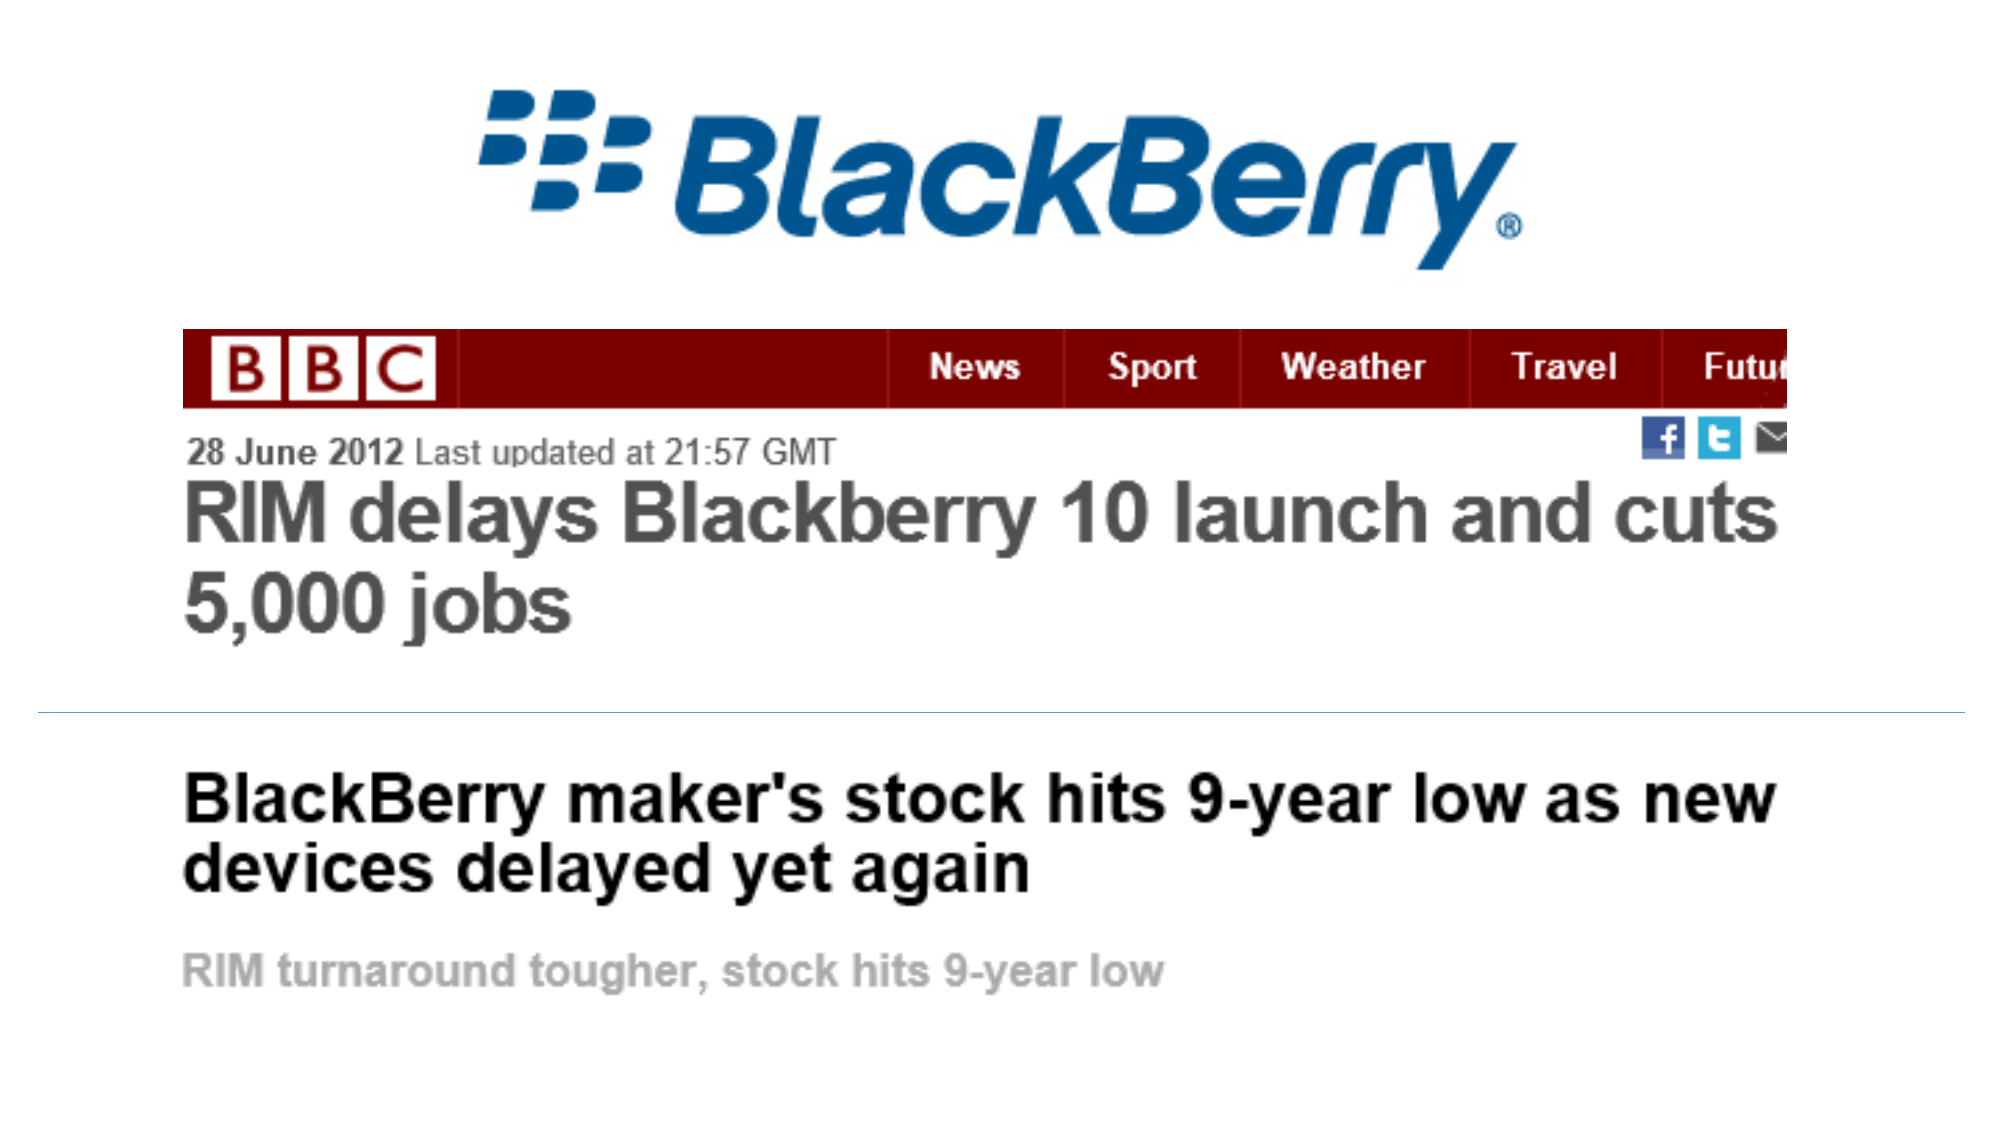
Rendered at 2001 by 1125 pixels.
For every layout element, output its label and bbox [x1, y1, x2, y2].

picture [159, 713, 1839, 1018]
picture [183, 47, 1787, 666]
